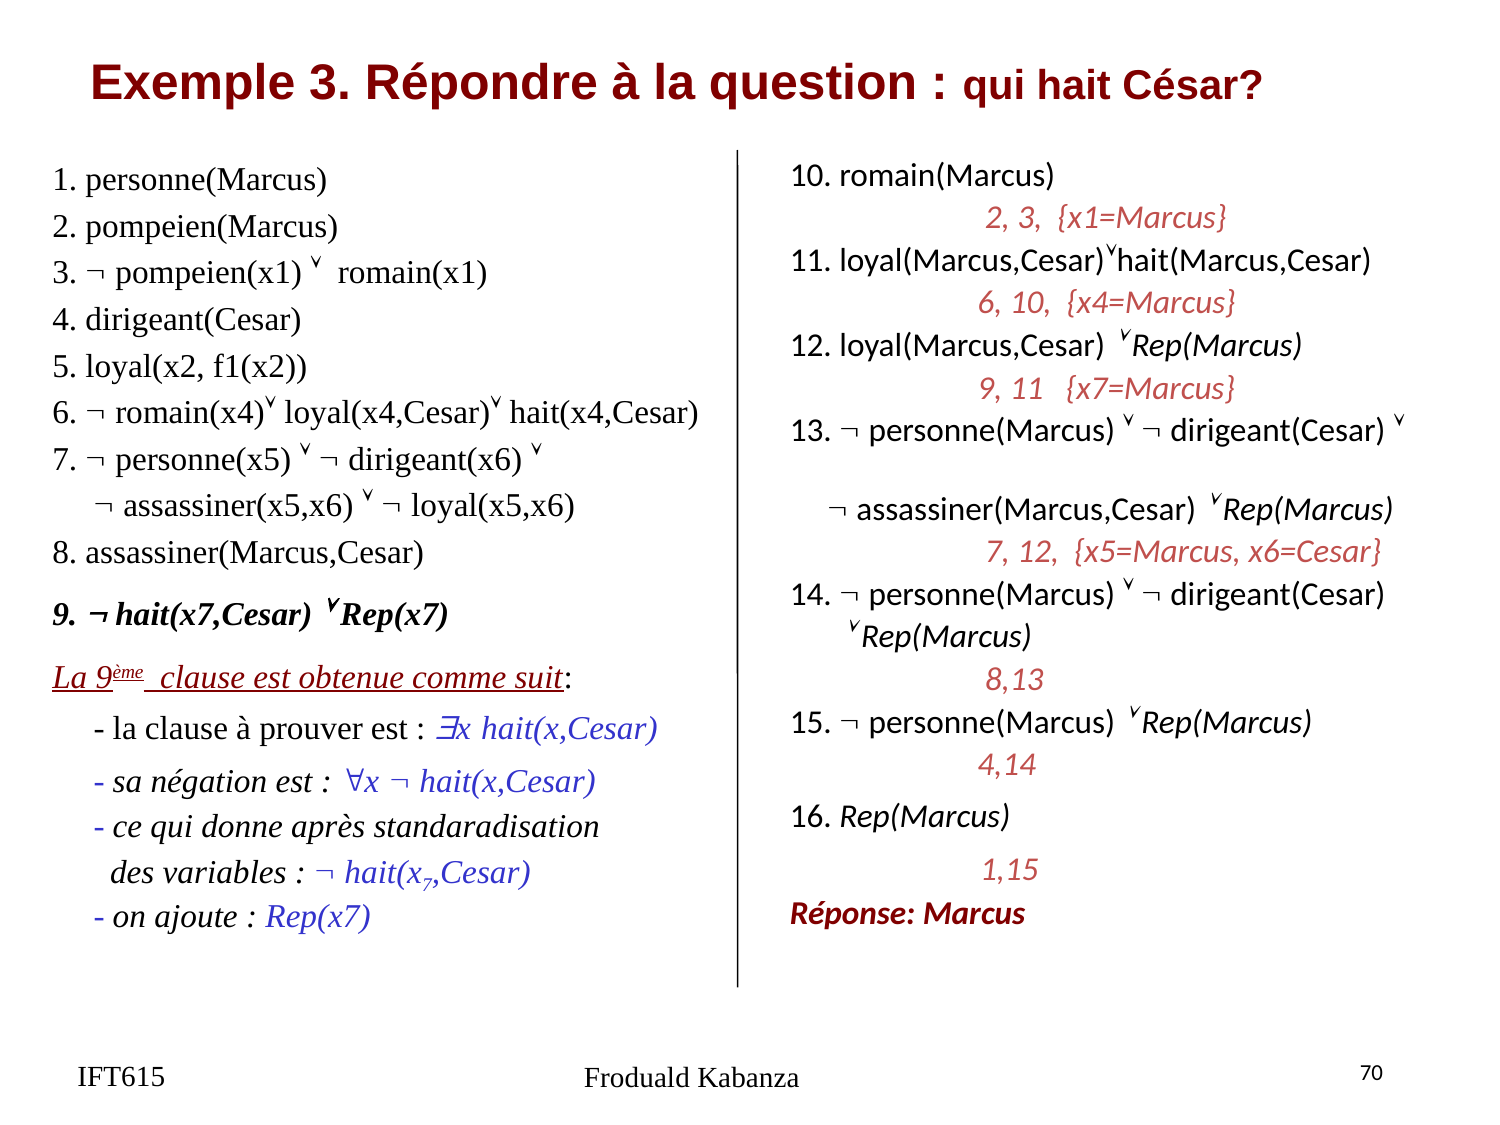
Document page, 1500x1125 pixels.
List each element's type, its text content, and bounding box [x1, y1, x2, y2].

footer Froduald Kabanza [569, 1050, 951, 1095]
slide_number IFT615 [62, 1050, 196, 1094]
list [75, 215, 1436, 1004]
title Exemple 3. Répondre à la question : qui hait César? [75, 29, 1425, 130]
list 10. romain(Marcus) 2, 3, {x1=Marcus} 11. loyal(Marcus,Cesar)hait(Marcus,Cesar) 6, 10, {x4=Marcus} 12. loyal(Marcus,Cesar)  Rep(Marcus) 9, 11 {x7=Marcus} 13.  personne(Marcus)   dirigeant(Cesar)   assassiner(Marcus,Cesar)  Rep(Marcus) 7, 12, {x5=Marcus, x6=Cesar} 14.  personne(Marcus)   dirigeant(Cesar)  Rep(Marcus) 8,13 15.  personne(Marcus)  Rep(Marcus) 4,14 16. Rep(Marcus) 1,15 Réponse: Marcus [774, 149, 1500, 975]
slide_number 70 [1344, 1050, 1425, 1095]
text_box 1. personne(Marcus) 2. pompeien(Marcus) 3.  pompeien(x1)  romain(x1) 4. dirigeant(Cesar) 5. loyal(x2, f1(x2)) 6.  romain(x4) loyal(x4,Cesar) hait(x4,Cesar) 7.  personne(x5)   dirigeant(x6)   assassiner(x5,x6)   loyal(x5,x6) 8. assassiner(Marcus,Cesar) 9.  hait(x7,Cesar)  Rep(x7) La 9ème clause est obtenue comme suit: - la clause à prouver est : x hait(x,Cesar) - sa négation est : x  hait(x,Cesar) - ce qui donne après standaradisation des variables :  hait(x7,Cesar) - on ajoute : Rep(x7) [37, 149, 738, 975]
